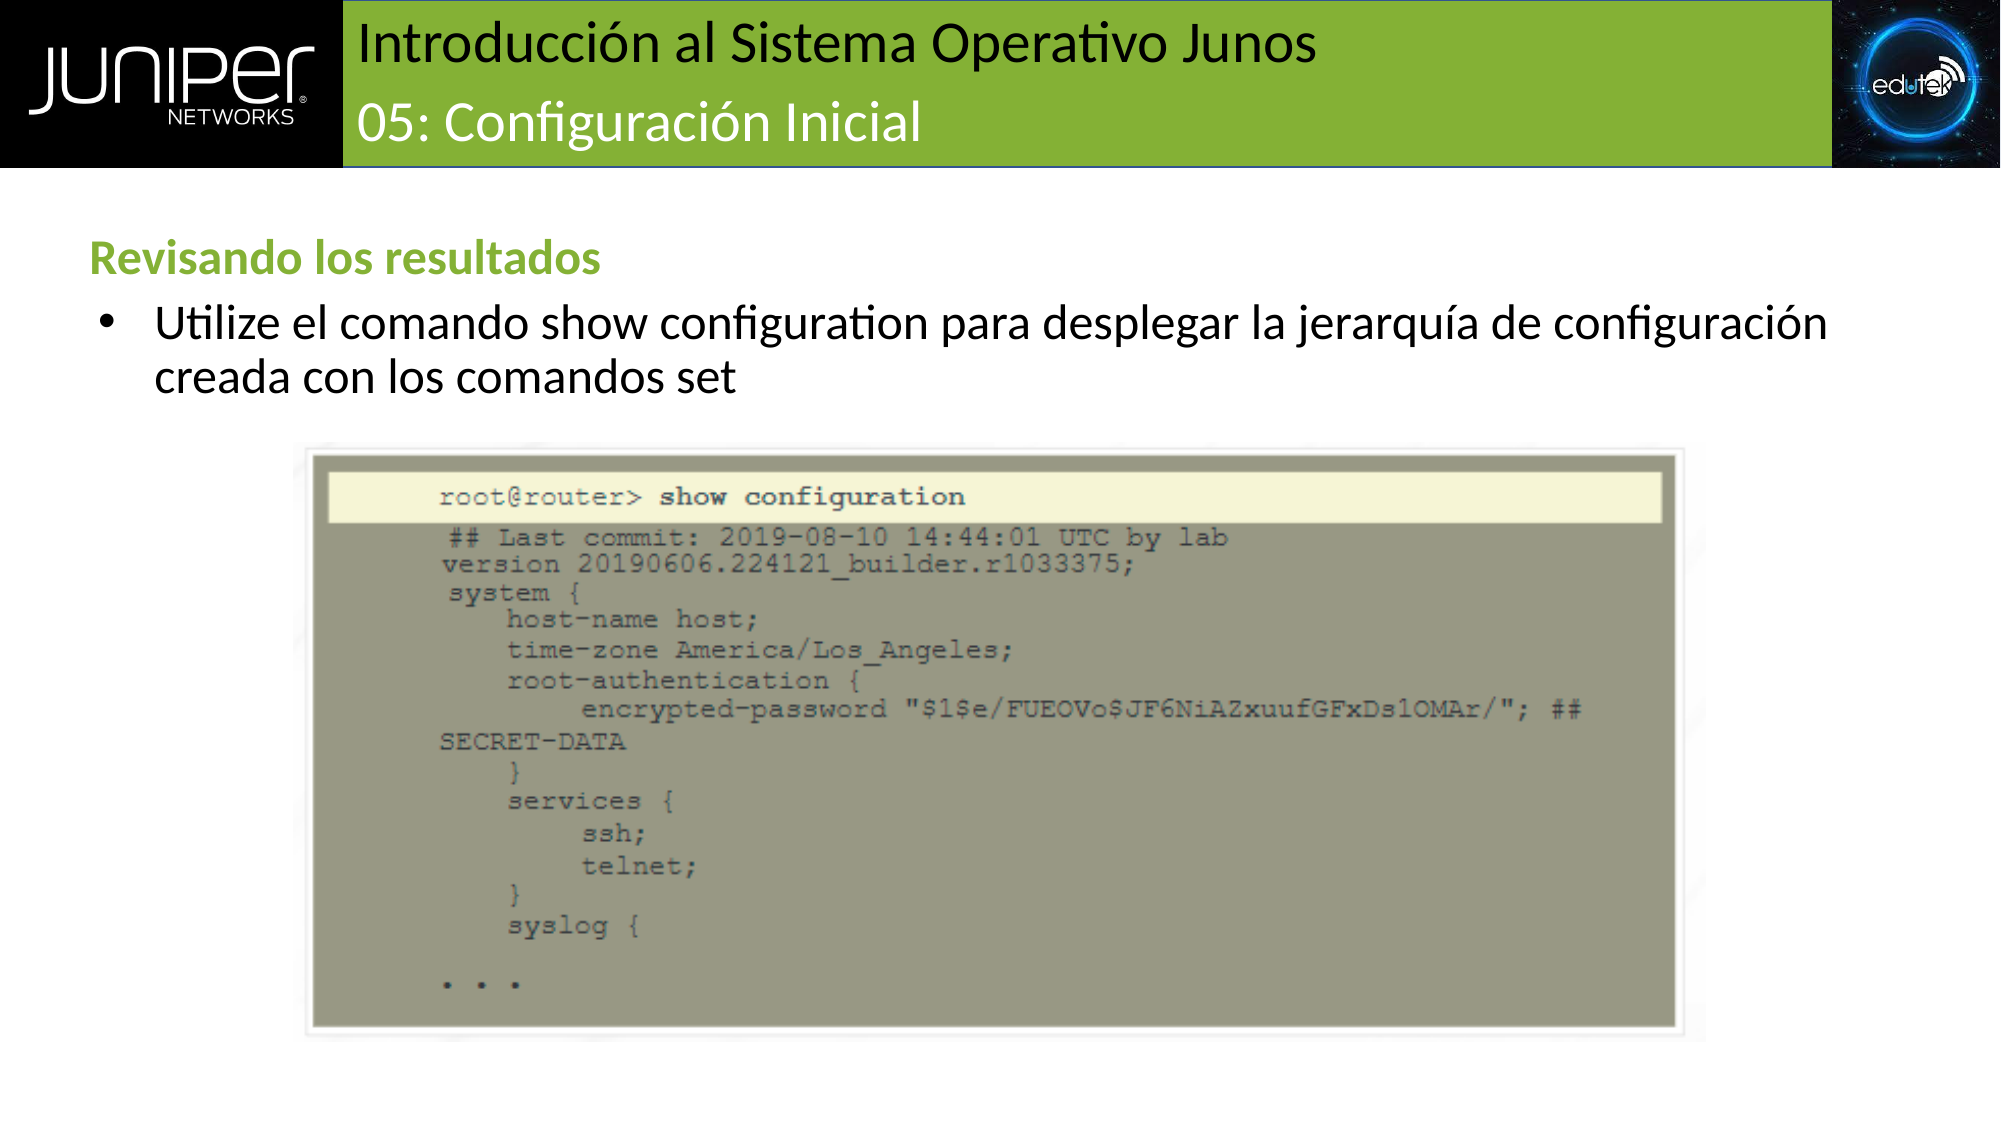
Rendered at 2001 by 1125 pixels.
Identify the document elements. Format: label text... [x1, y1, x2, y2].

picture [1832, 84, 2000, 168]
picture [0, 0, 343, 168]
list 05: Configuración Inicial [342, 83, 1606, 168]
list Revisando los resultados Utilize el comando show configuration para desplegar la jerarquía de configuración creada con los comandos set [74, 224, 1926, 938]
picture [293, 442, 1706, 1042]
title Introducción al Sistema Operativo Junos [342, 3, 2000, 84]
